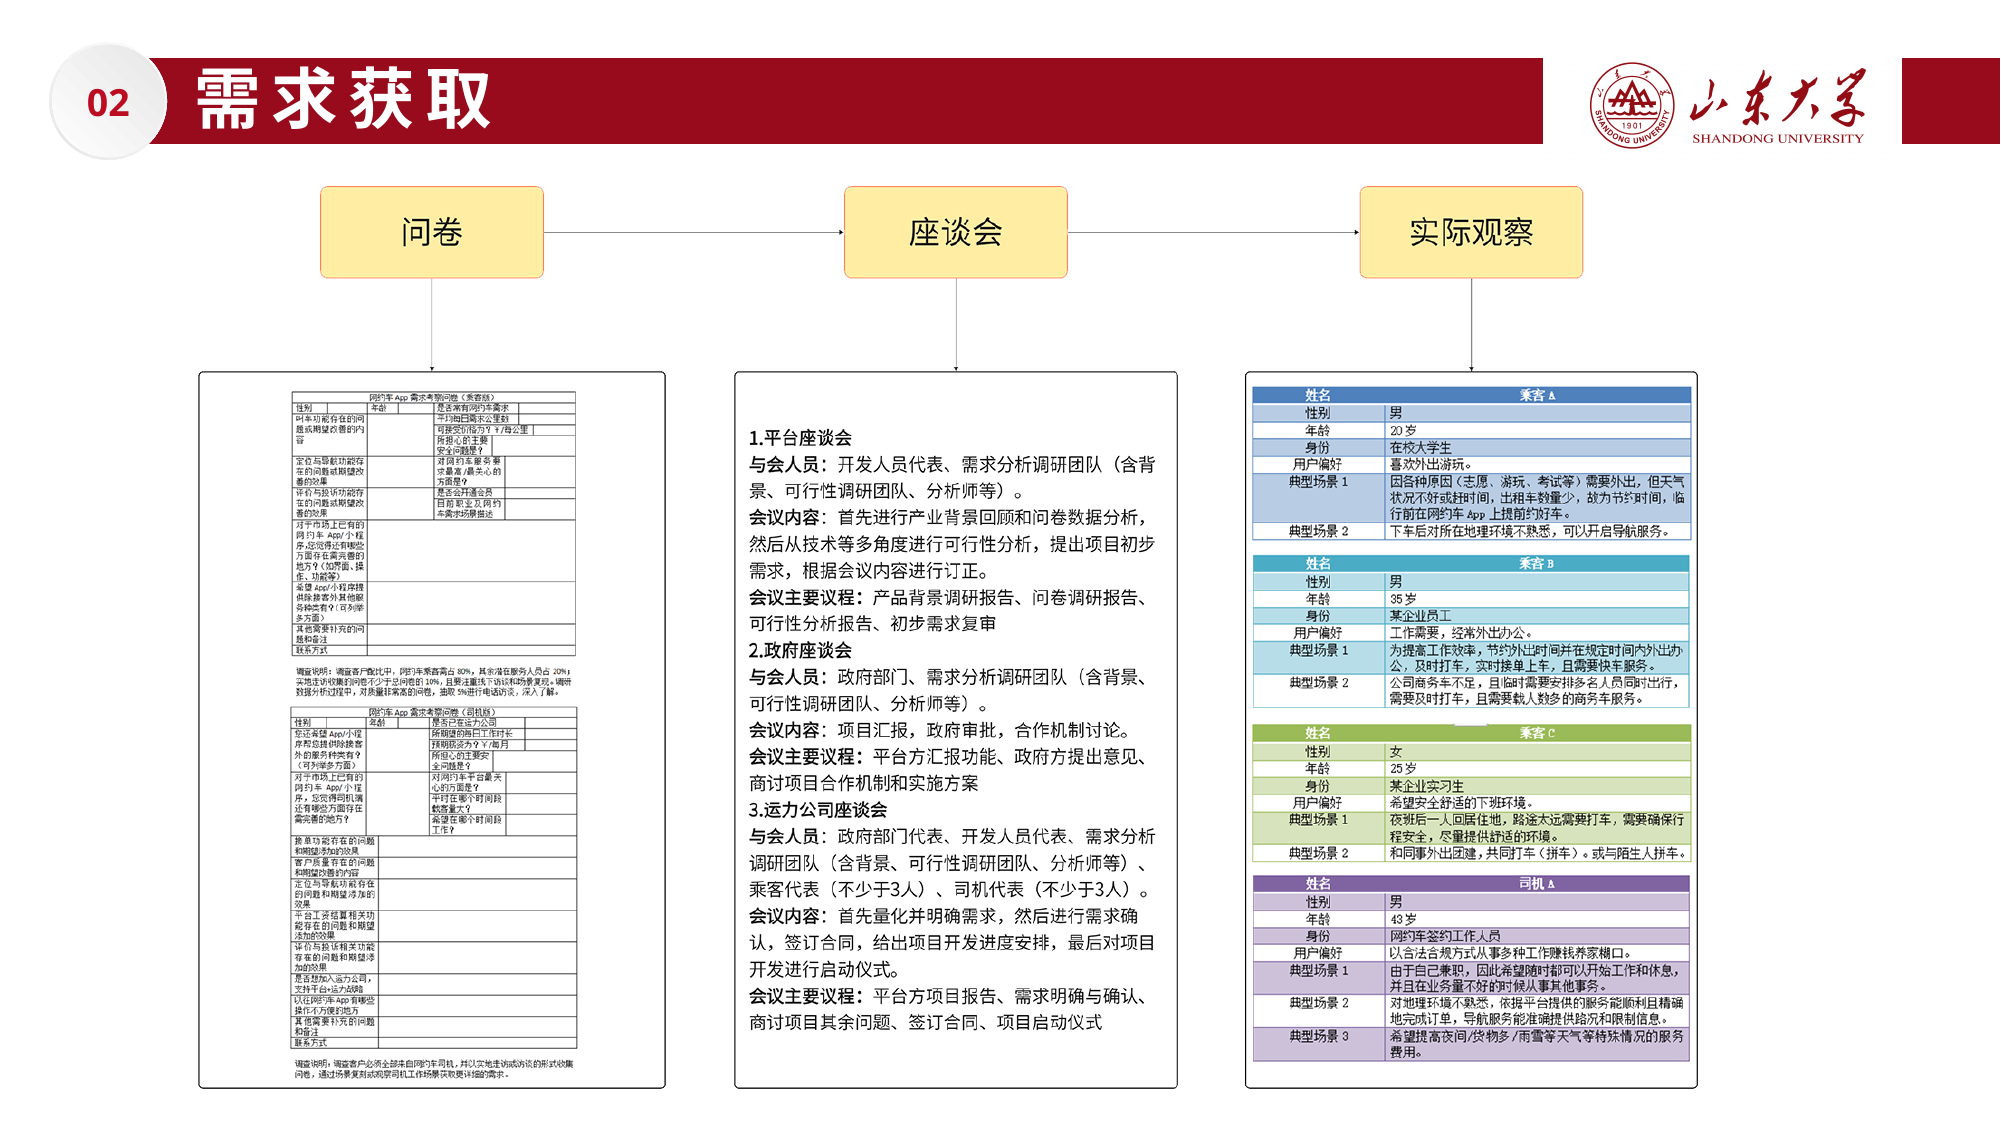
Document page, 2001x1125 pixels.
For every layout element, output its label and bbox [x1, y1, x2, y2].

picture [88, 28, 1902, 1125]
text_box [168, 49, 1543, 146]
text_box [1902, 49, 2000, 146]
text_box [49, 42, 168, 160]
